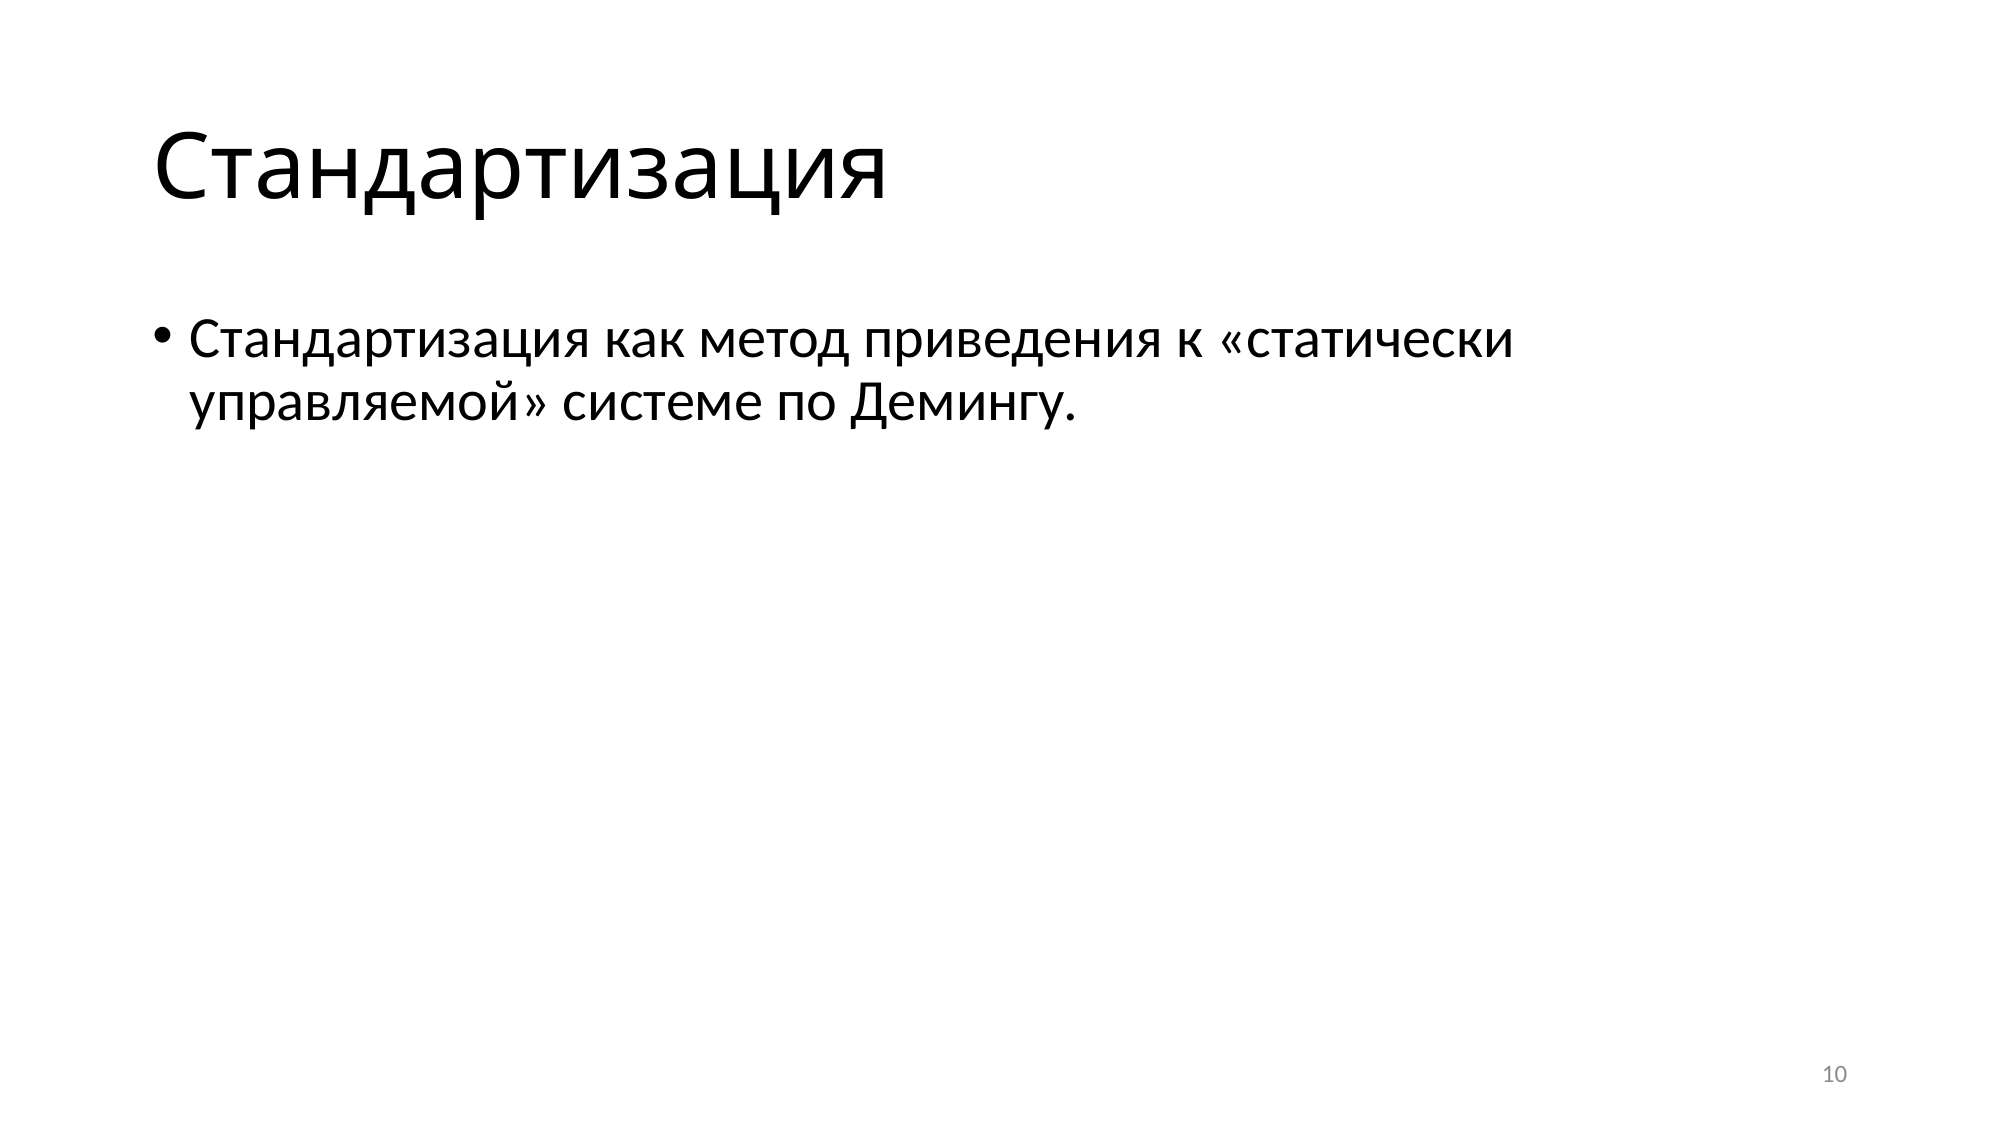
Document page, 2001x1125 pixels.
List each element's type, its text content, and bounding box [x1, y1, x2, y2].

list Стандартизация как метод приведения к «статически управляемой» системе по Демингу. [137, 299, 1863, 1014]
title Стандартизация [137, 59, 1863, 278]
slide_number 10 [1412, 1042, 1863, 1103]
